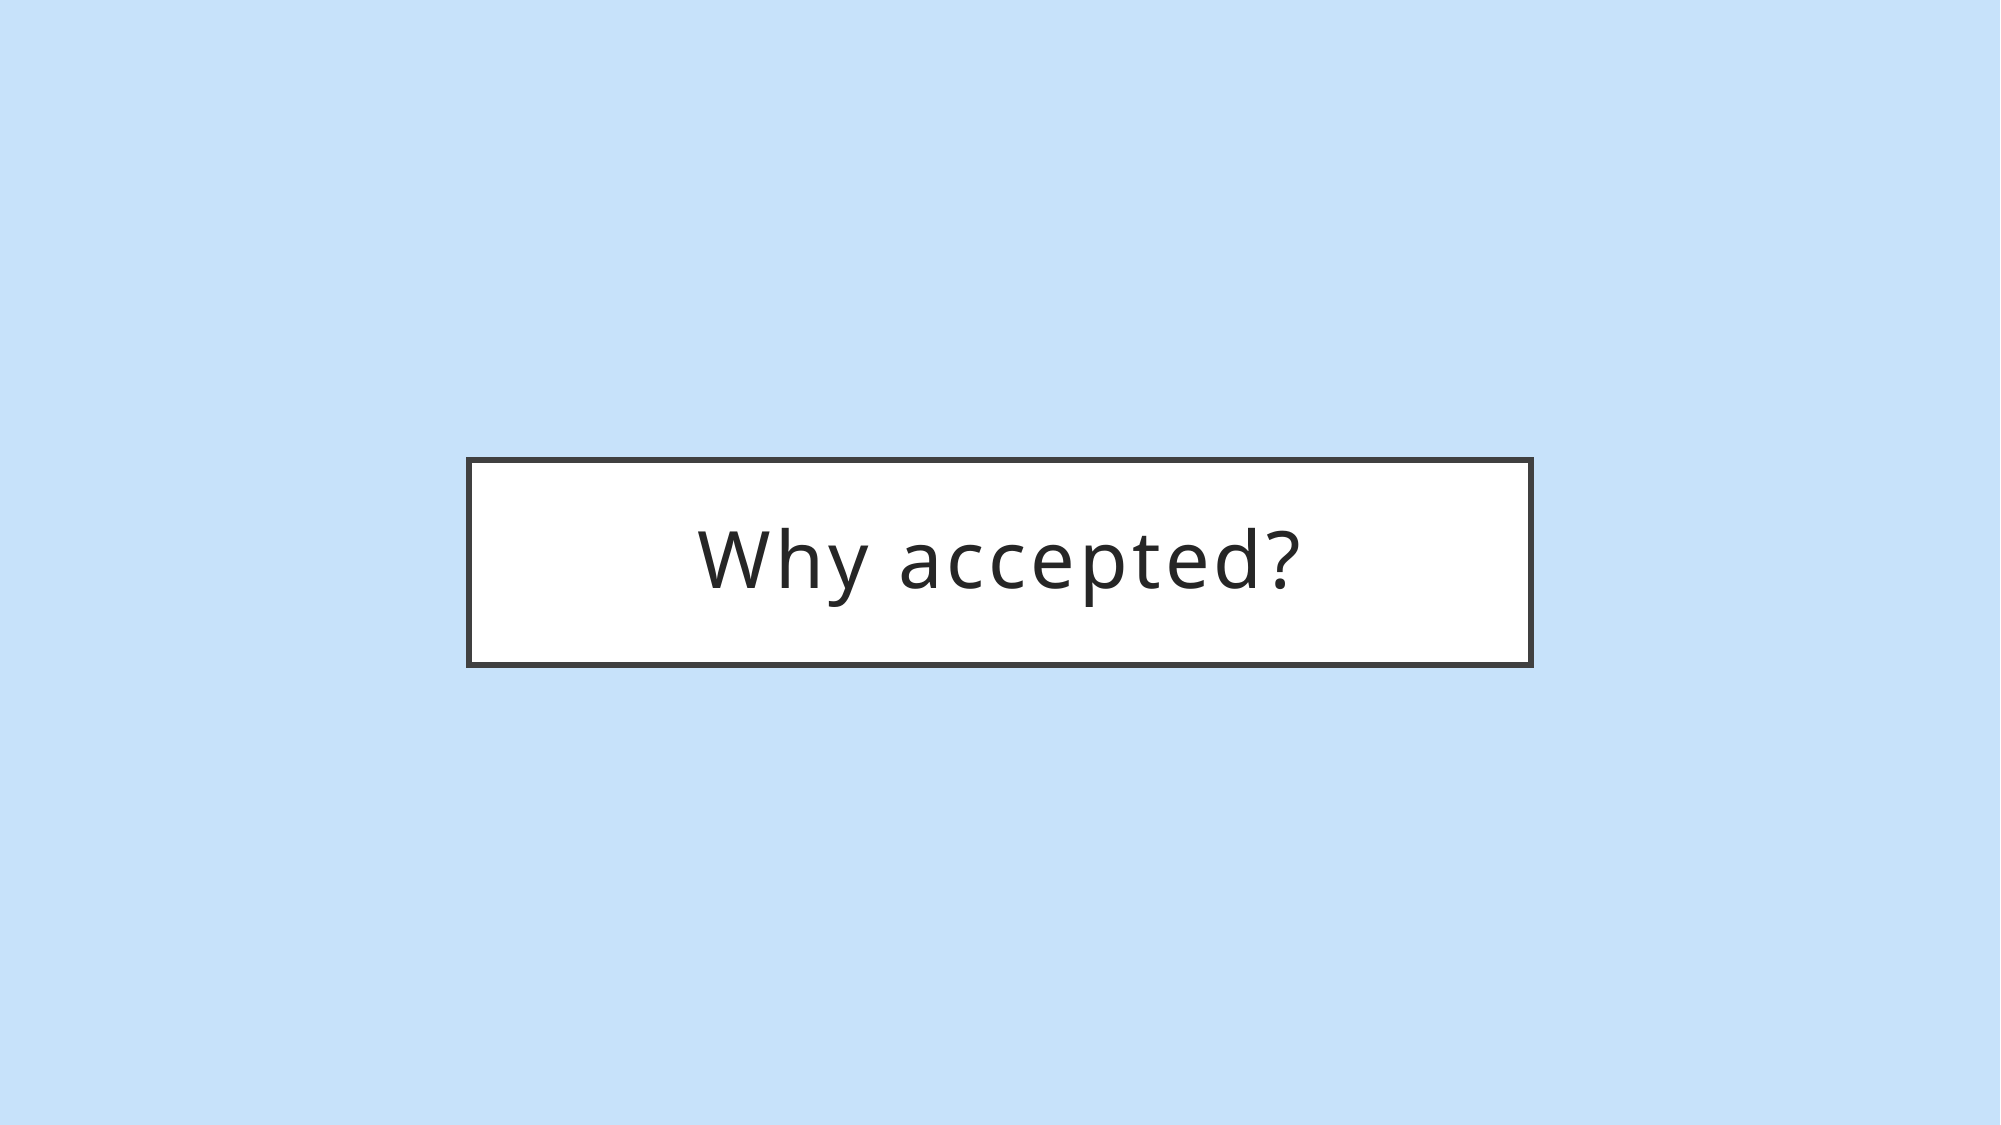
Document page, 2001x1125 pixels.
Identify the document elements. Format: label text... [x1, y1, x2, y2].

title Why accepted? [466, 457, 1534, 668]
